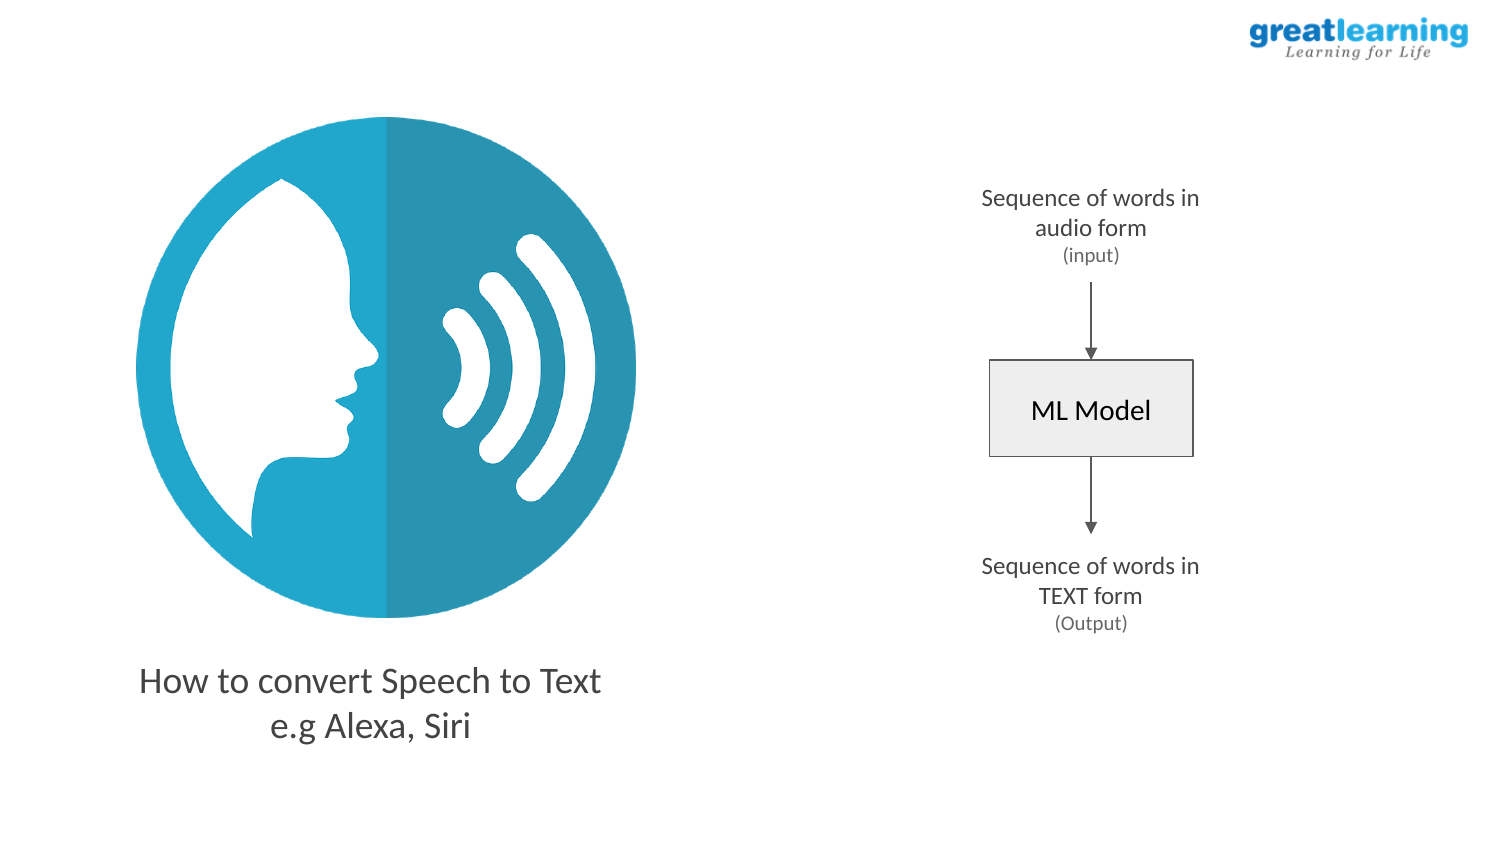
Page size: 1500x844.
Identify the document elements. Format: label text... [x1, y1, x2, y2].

text_box Sequence of words in audio form (input) [965, 166, 1218, 283]
text_box Sequence of words in TEXT form (Output) [965, 534, 1218, 650]
picture [136, 117, 636, 618]
text_box How to convert Speech to Text e.g Alexa, Siri [105, 634, 636, 767]
picture [1249, 16, 1469, 61]
text_box ML Model [989, 360, 1193, 457]
